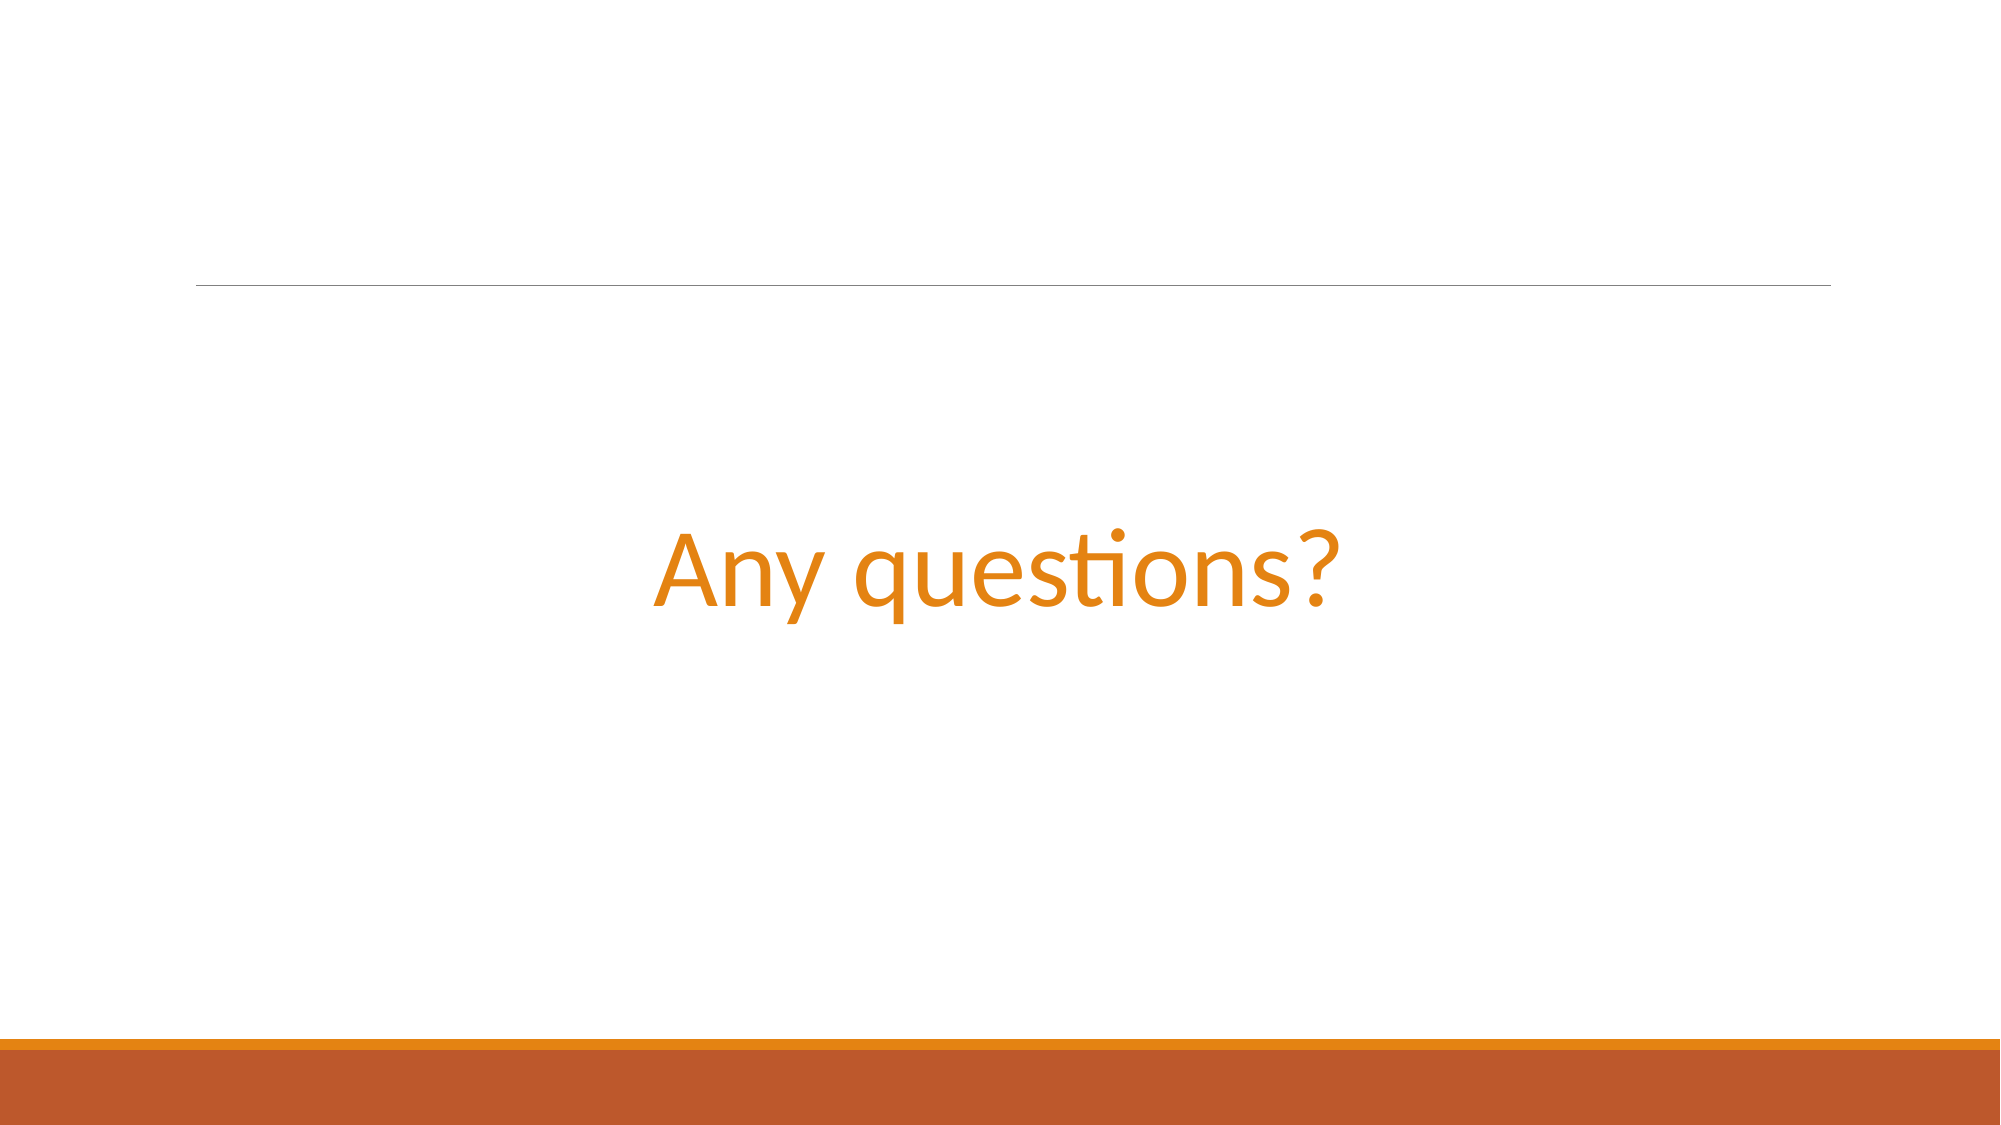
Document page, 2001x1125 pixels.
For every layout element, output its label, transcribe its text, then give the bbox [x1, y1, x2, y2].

text_box Any questions? [638, 486, 1362, 637]
